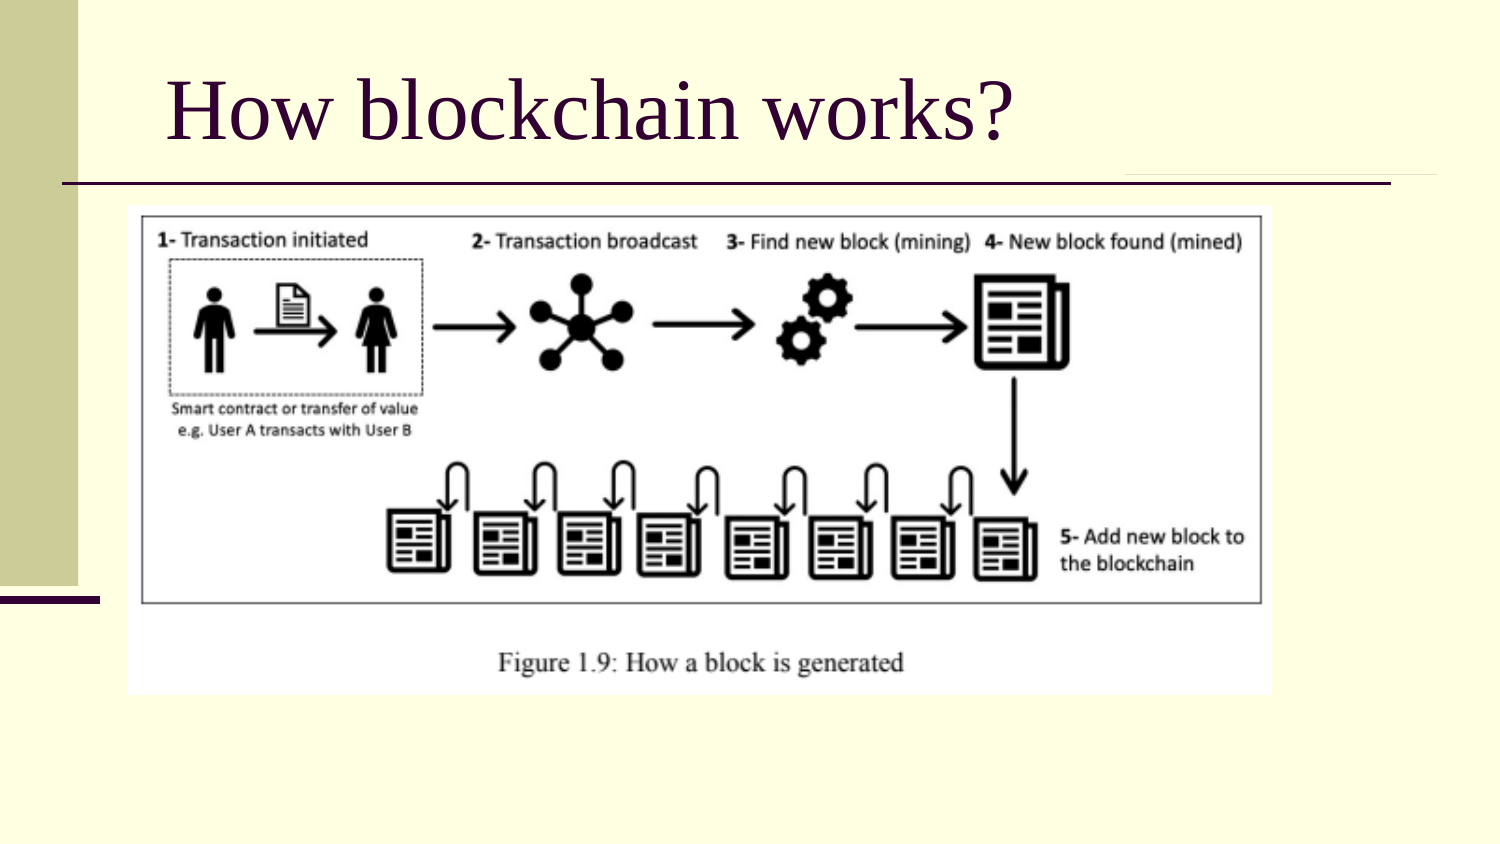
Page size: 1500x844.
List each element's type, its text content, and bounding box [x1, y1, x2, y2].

picture [127, 205, 1273, 696]
title How blockchain works? [150, 34, 1425, 175]
